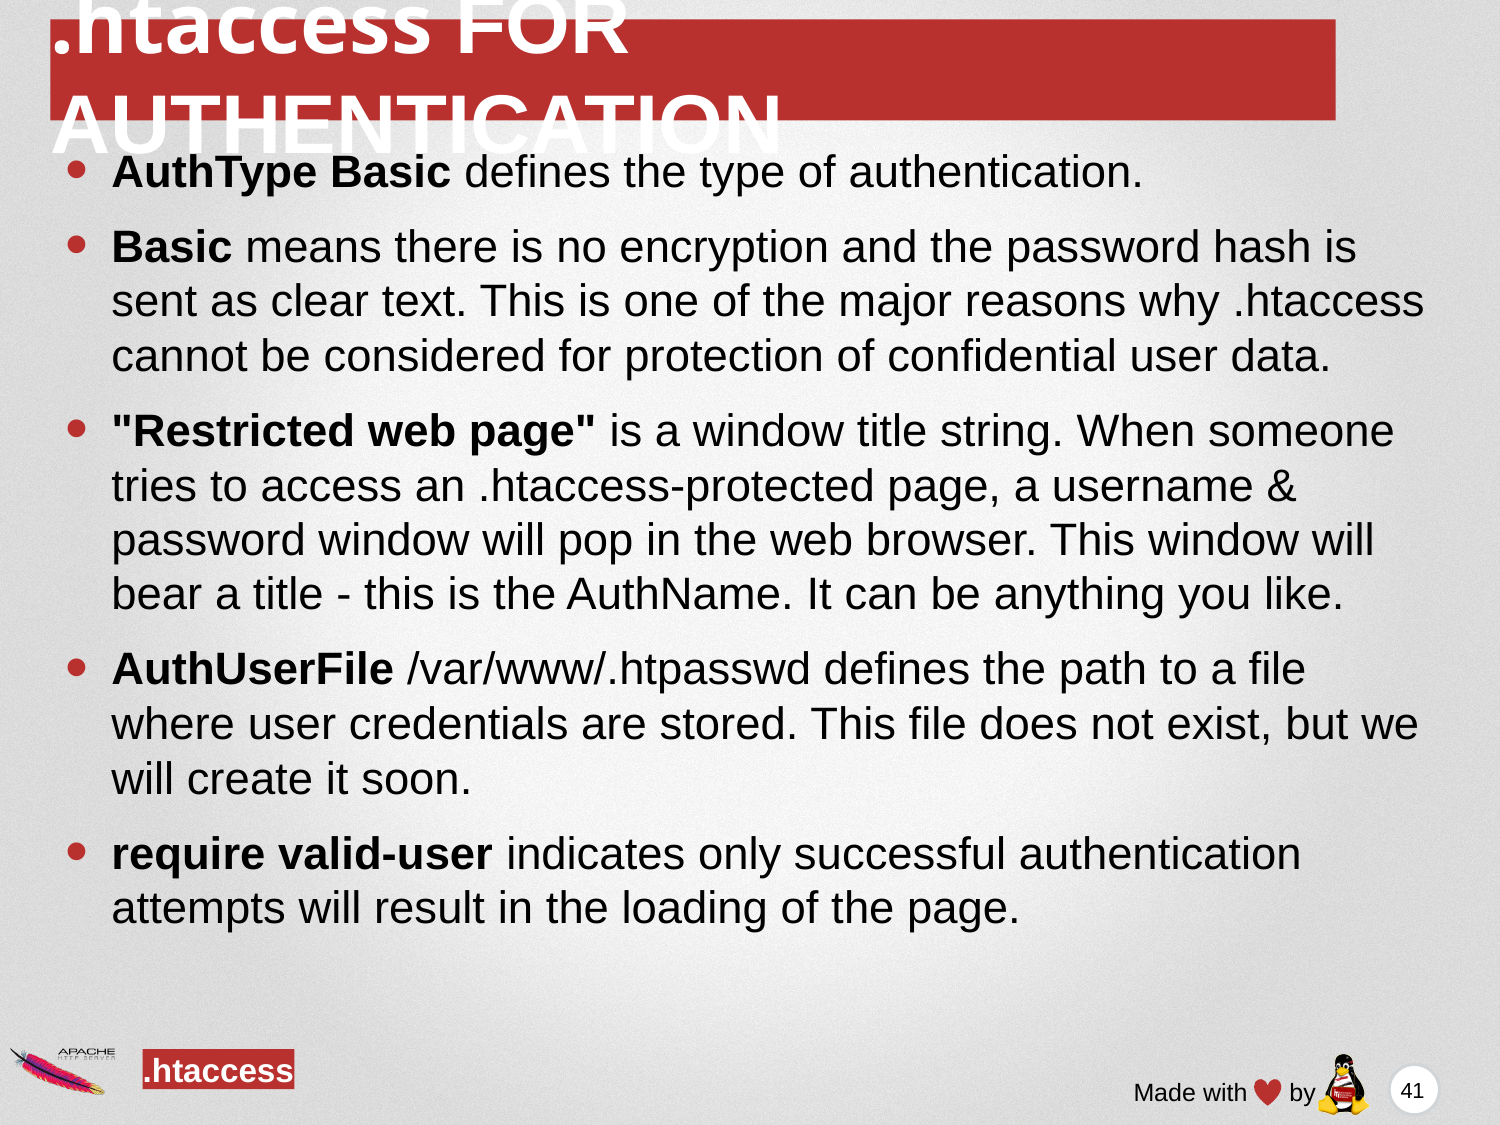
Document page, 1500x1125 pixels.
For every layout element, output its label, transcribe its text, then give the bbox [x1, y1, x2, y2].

picture [0, 0, 1500, 1125]
text_box .htaccess [142, 1049, 295, 1090]
title .htaccess FOR AUTHENTICATION [50, 19, 1336, 121]
slide_number 41 [1385, 1069, 1454, 1125]
list AuthType Basic defines the type of authentication. Basic means there is no encryption and the password hash is sent as clear text. This is one of the major reasons why .htaccess cannot be considered for protection of confidential user data. "Restricted web page" is a window title string. When someone tries to access an .htaccess-protected page, a username & password window will pop in the web browser. This window will bear a title - this is the AuthName. It can be anything you like. AuthUserFile /var/www/.htpasswd defines the path to a file where user credentials are stored. This file does not exist, but we will create it soon. require valid-user indicates only successful authentication attempts will result in the loading of the page. [50, 134, 1454, 1029]
